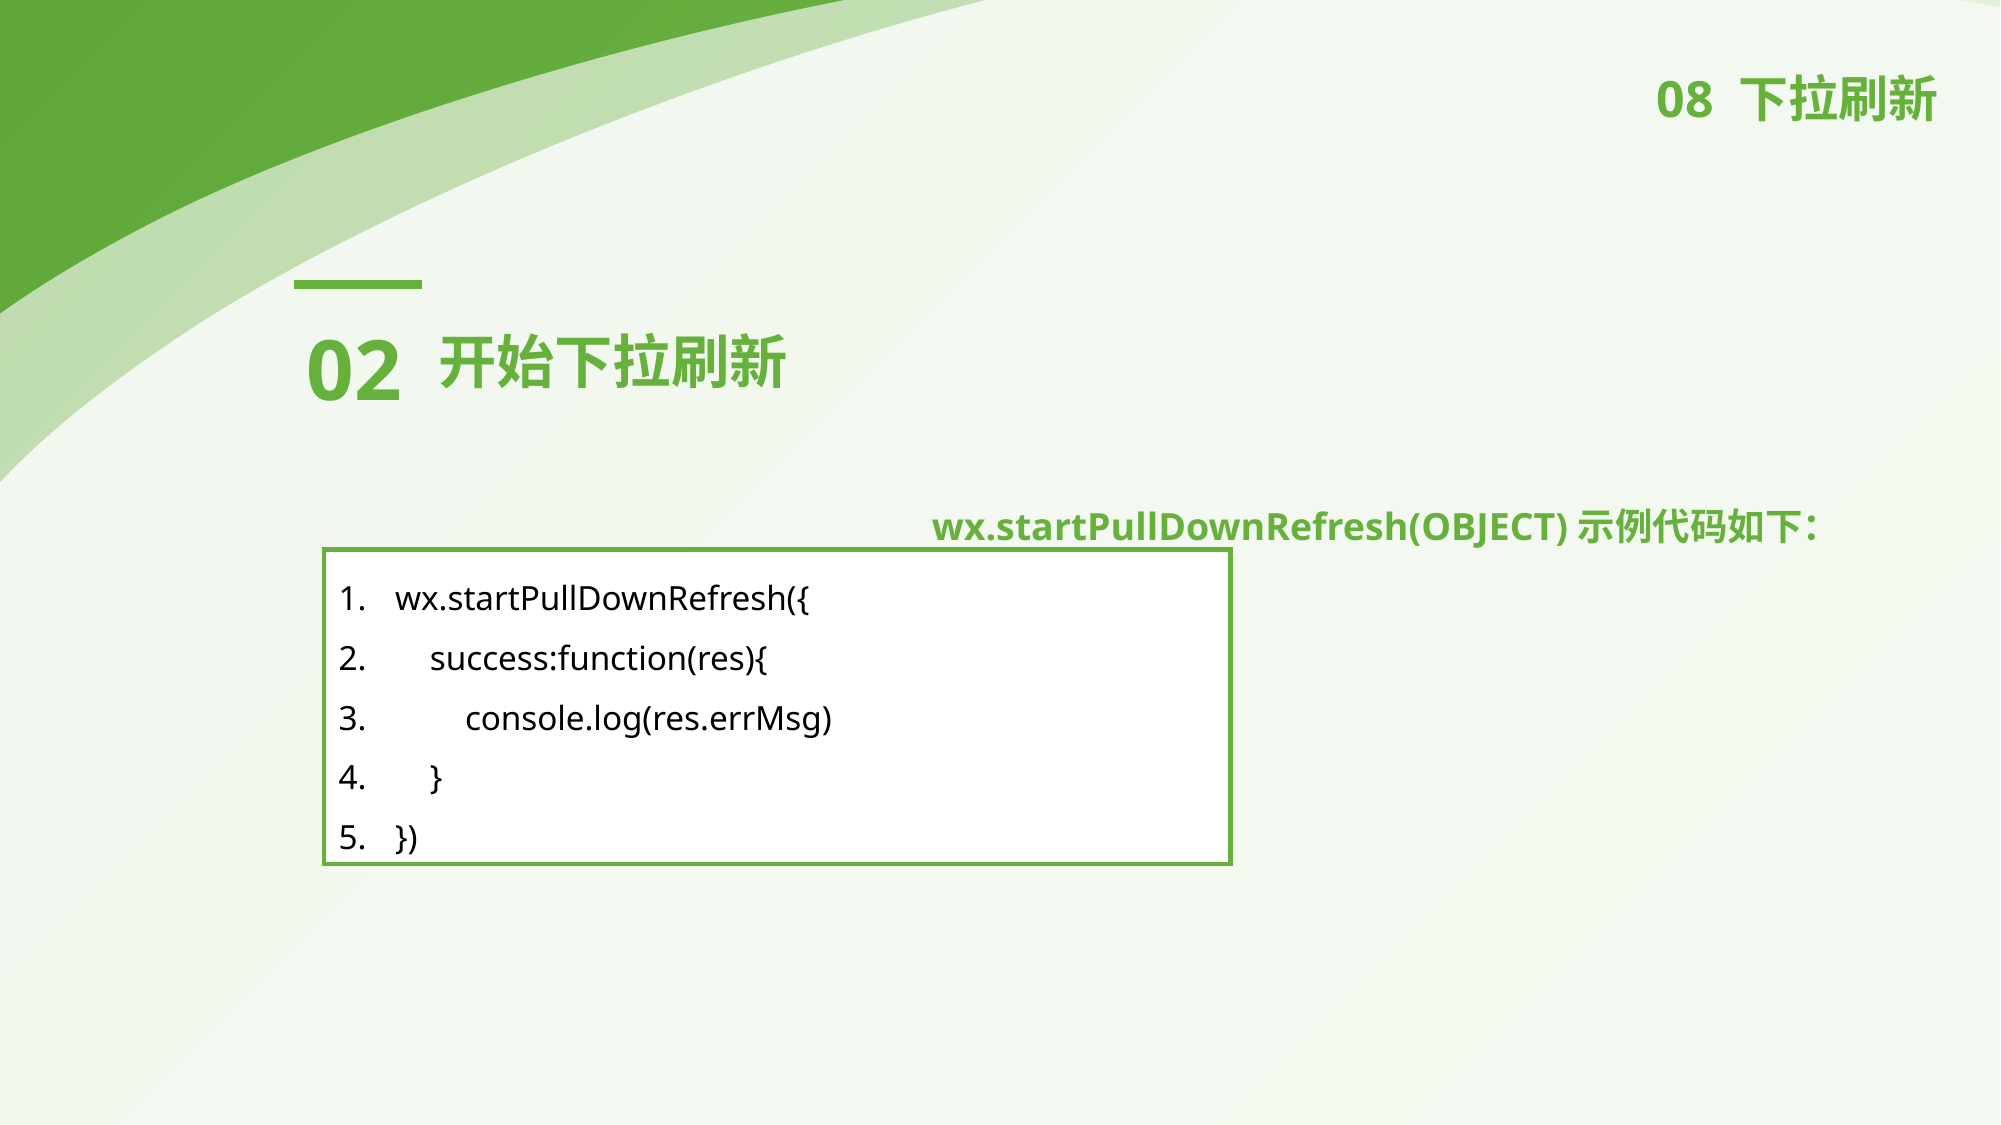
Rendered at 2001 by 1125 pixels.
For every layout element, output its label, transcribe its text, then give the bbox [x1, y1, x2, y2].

text_box [417, 280, 422, 289]
text_box 开始下拉刷新 [423, 297, 803, 403]
list 08 下拉刷新 [1083, 41, 1955, 162]
text_box [1016, 361, 1876, 902]
list wx.startPullDownRefresh(OBJECT)示例代码如下： [257, 413, 1856, 956]
text_box 02 [292, 280, 417, 425]
text_box wx.startPullDownRefresh({ success:function(res){ console.log(res.errMsg) } }) [323, 549, 1232, 865]
